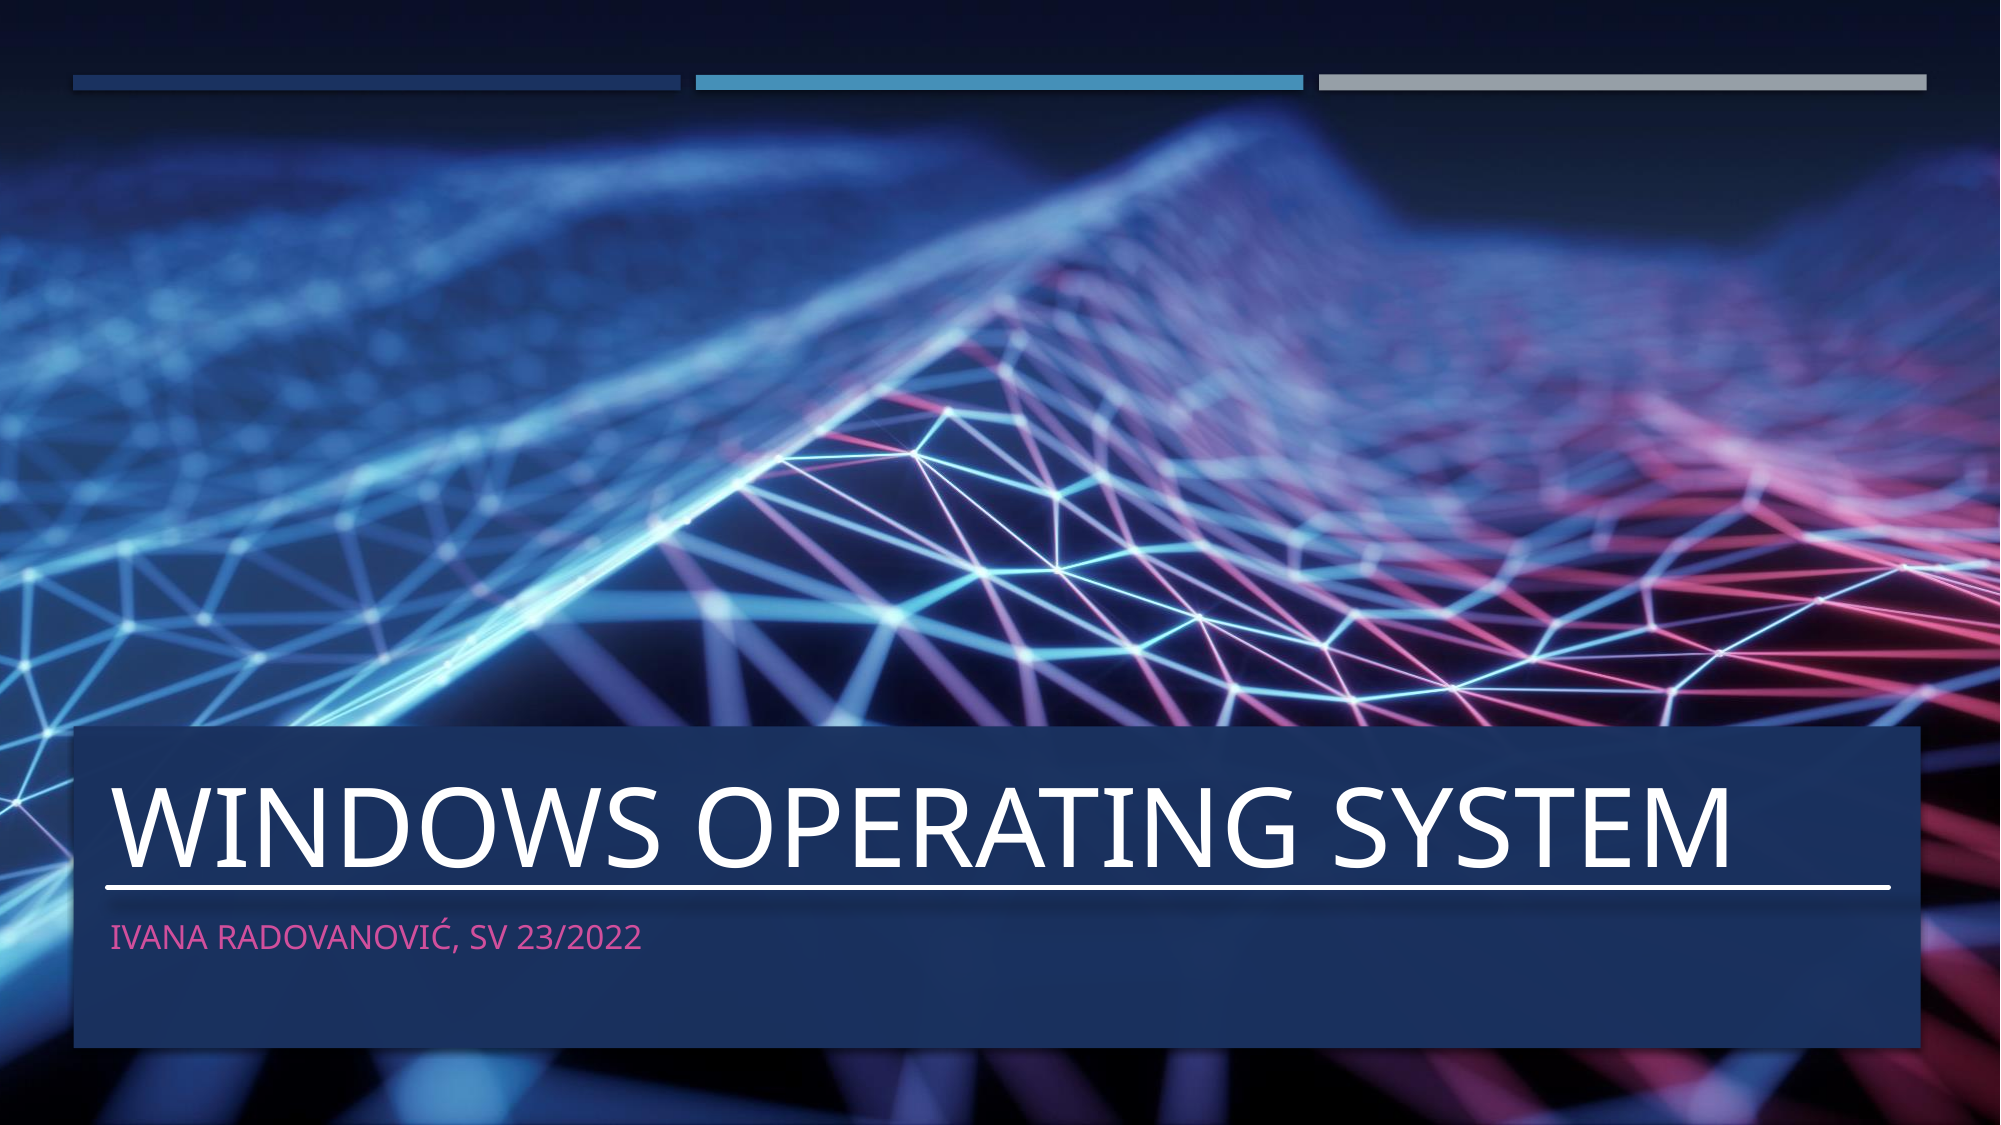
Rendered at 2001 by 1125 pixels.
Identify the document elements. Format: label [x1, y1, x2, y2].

text_box [72, 73, 1928, 92]
picture [0, 0, 2000, 1125]
